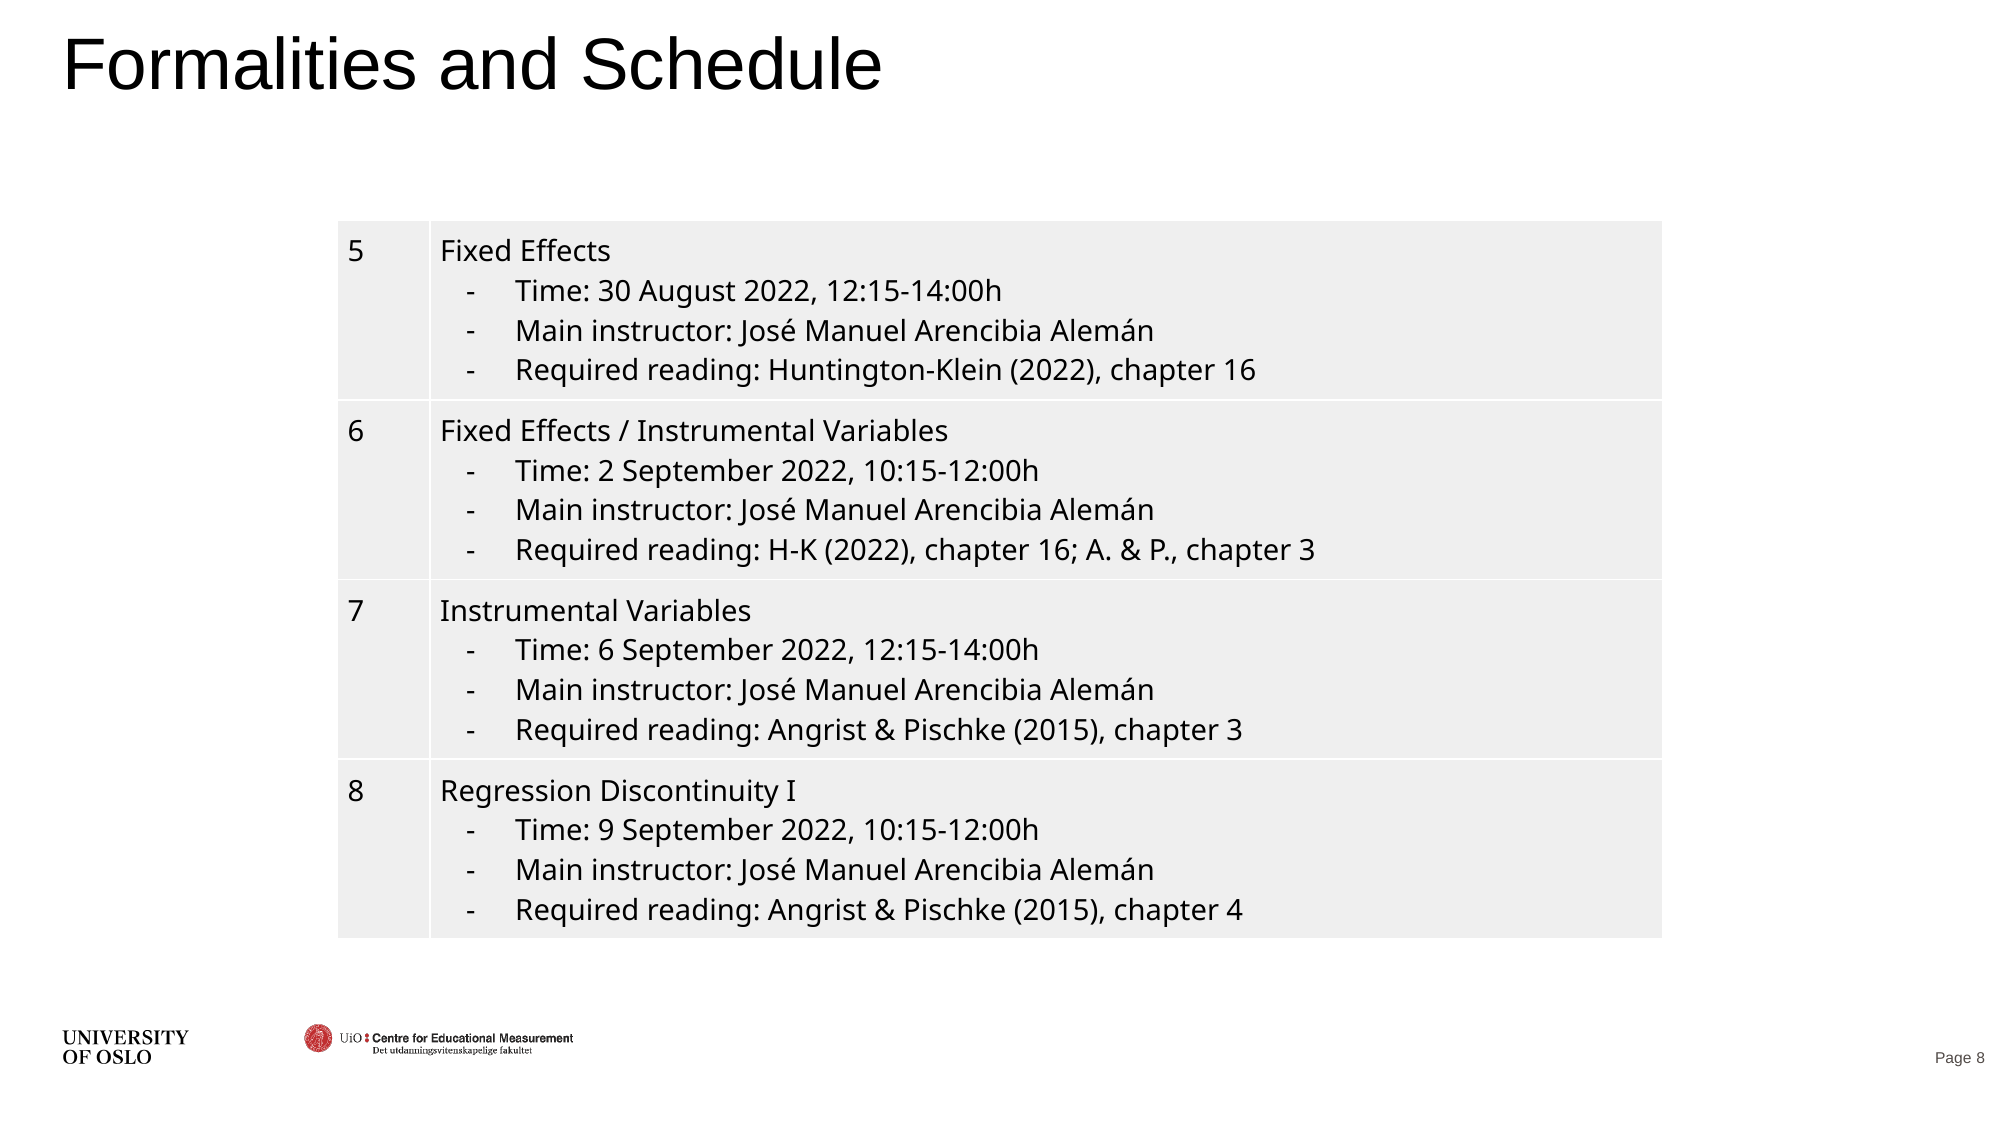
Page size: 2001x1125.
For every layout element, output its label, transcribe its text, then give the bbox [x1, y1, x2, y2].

title Formalities and Schedule [62, 26, 1938, 151]
table_header 5 [338, 221, 429, 399]
table_cell Fixed Effects / Instrumental Variables Time: 2 September 2022, 10:15-12:00h Main instructor: José Manuel Arencibia Alemán Required reading: H-K (2022), chapter 16; A. & P., chapter 3 [431, 401, 1662, 579]
picture [62, 1030, 189, 1064]
table_header Fixed Effects Time: 30 August 2022, 12:15-14:00h Main instructor: José Manuel Arencibia Alemán Required reading: Huntington-Klein (2022), chapter 16 [431, 221, 1662, 399]
picture [301, 1021, 597, 1067]
table_cell 8 [338, 760, 429, 938]
slide_number Page 8 [1901, 1027, 2000, 1088]
table_cell Regression Discontinuity I Time: 9 September 2022, 10:15-12:00h Main instructor: José Manuel Arencibia Alemán Required reading: Angrist & Pischke (2015), chapter 4 [431, 760, 1662, 938]
table_cell Instrumental Variables Time: 6 September 2022, 12:15-14:00h Main instructor: José Manuel Arencibia Alemán Required reading: Angrist & Pischke (2015), chapter 3 [431, 580, 1662, 758]
table_cell 7 [338, 580, 429, 758]
table_cell 6 [338, 401, 429, 579]
